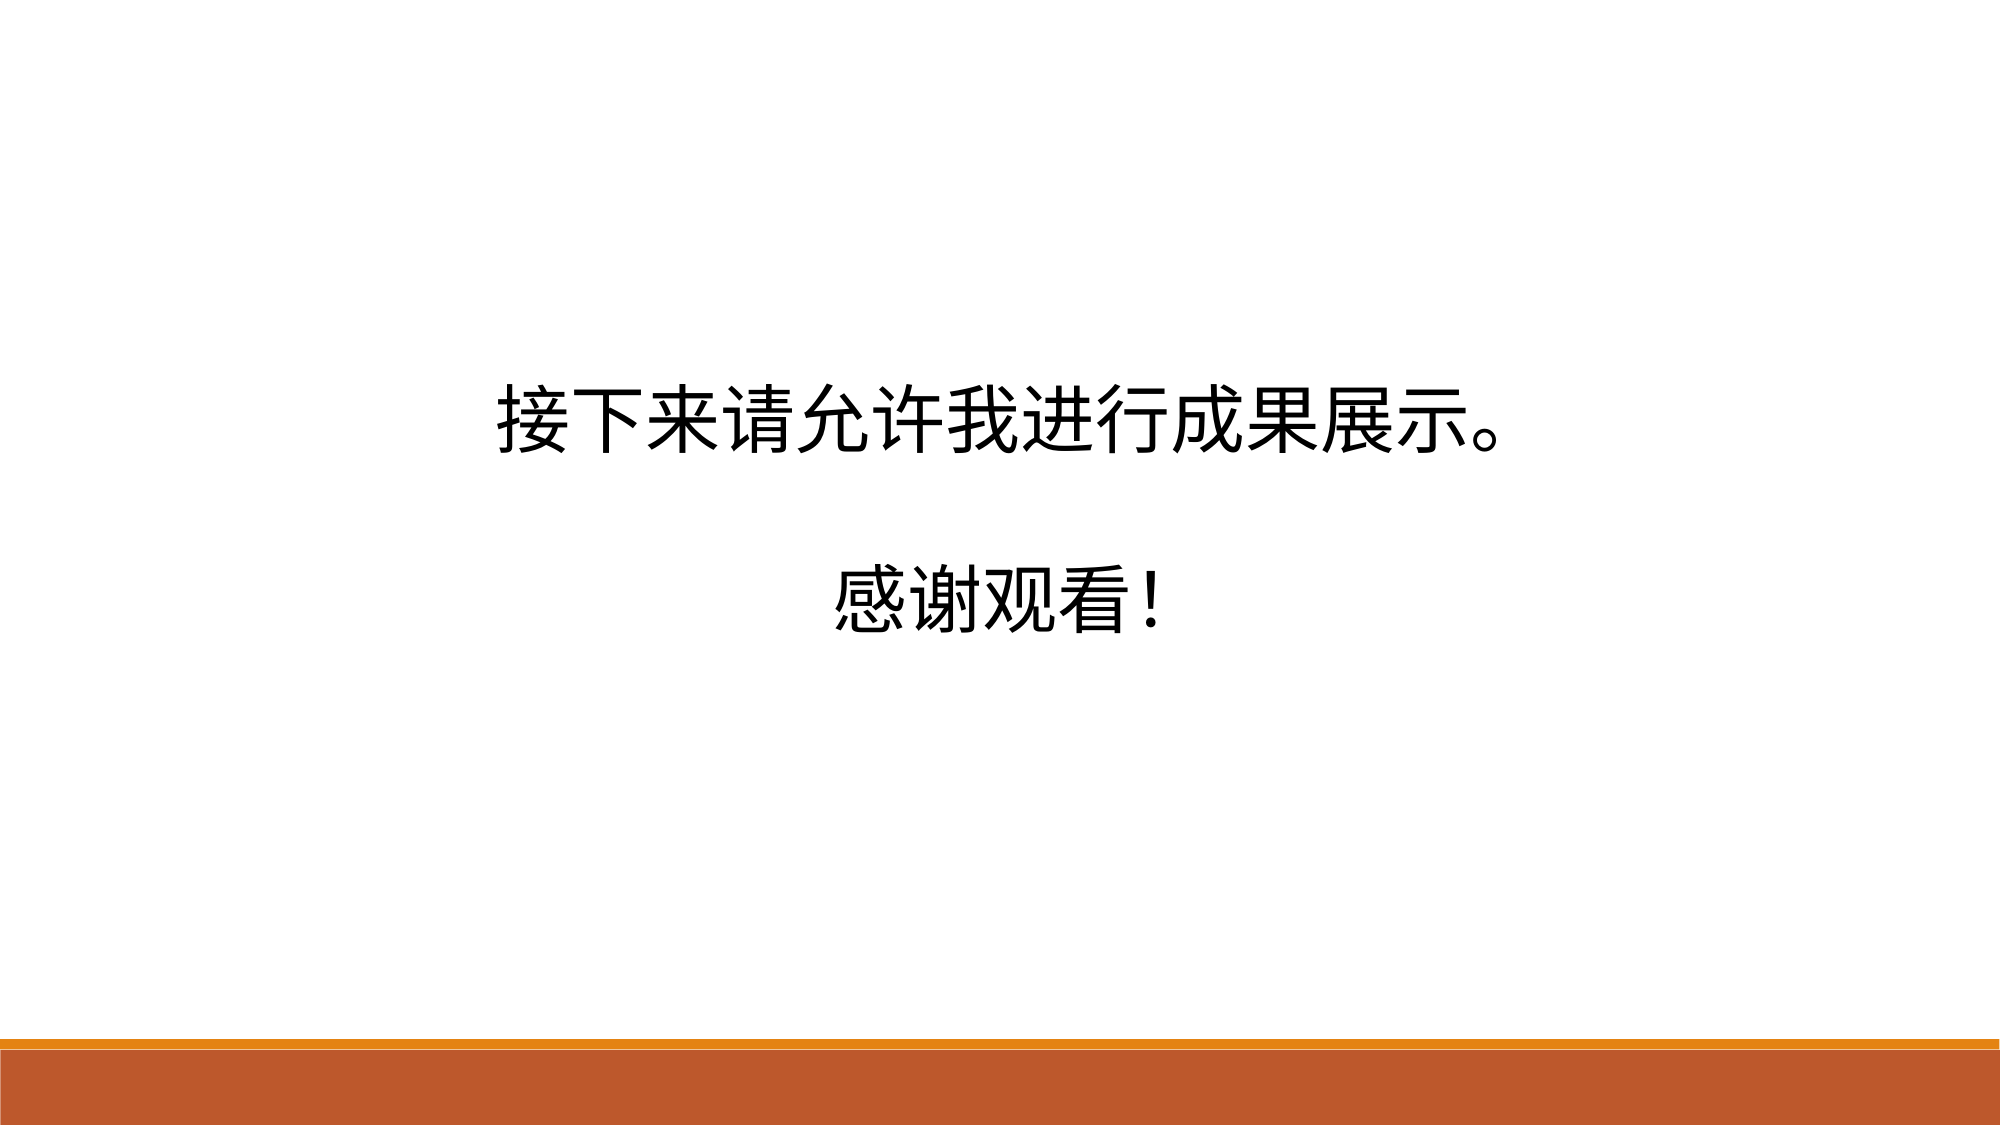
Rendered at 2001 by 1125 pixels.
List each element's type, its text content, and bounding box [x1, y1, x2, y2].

text_box 接下来请允许我进行成果展示。 感谢观看！ [466, 364, 1574, 650]
